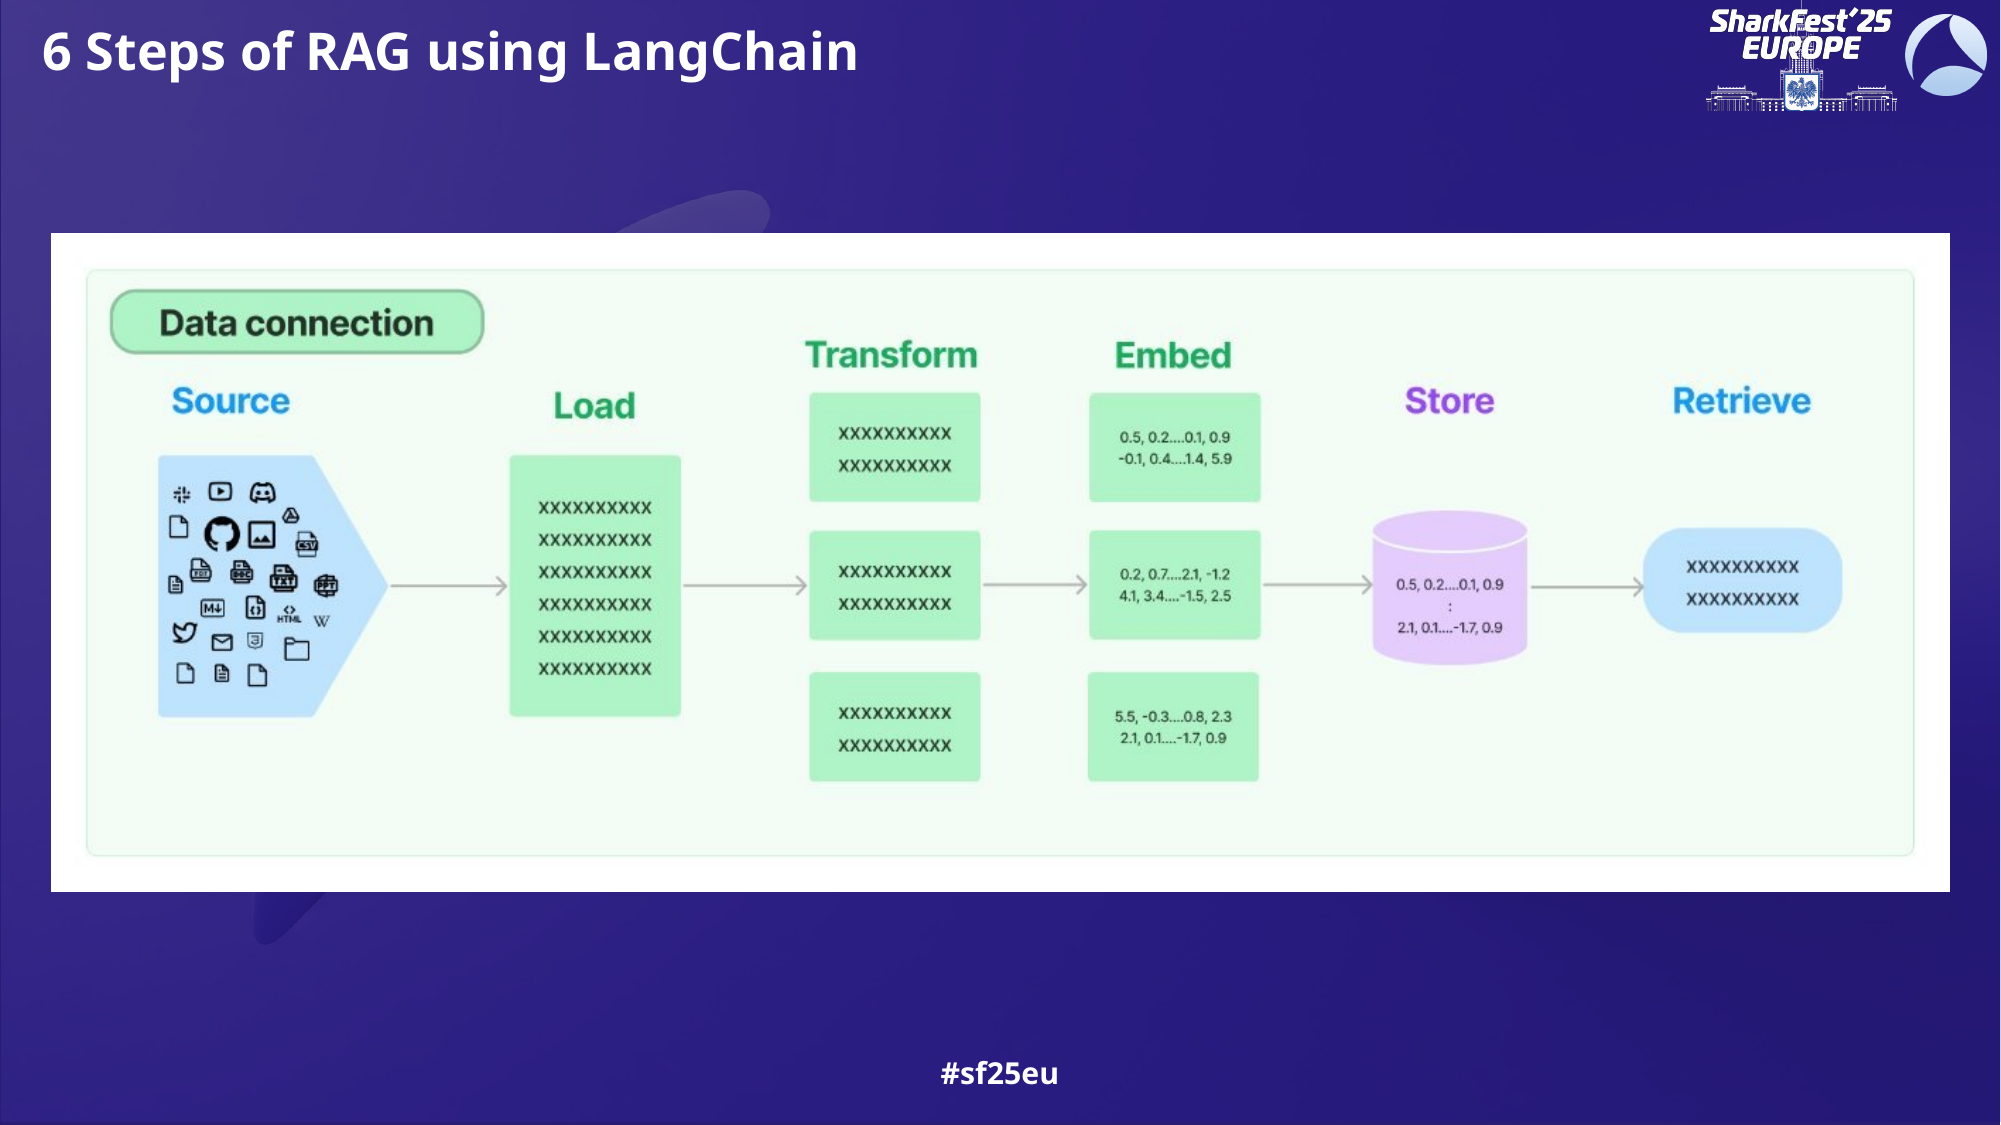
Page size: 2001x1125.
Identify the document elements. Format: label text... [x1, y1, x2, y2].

picture [51, 233, 1950, 892]
picture [1905, 14, 1987, 96]
text_box 6 Steps of RAG using LangChain [27, 12, 1367, 94]
picture [1704, 0, 1898, 111]
